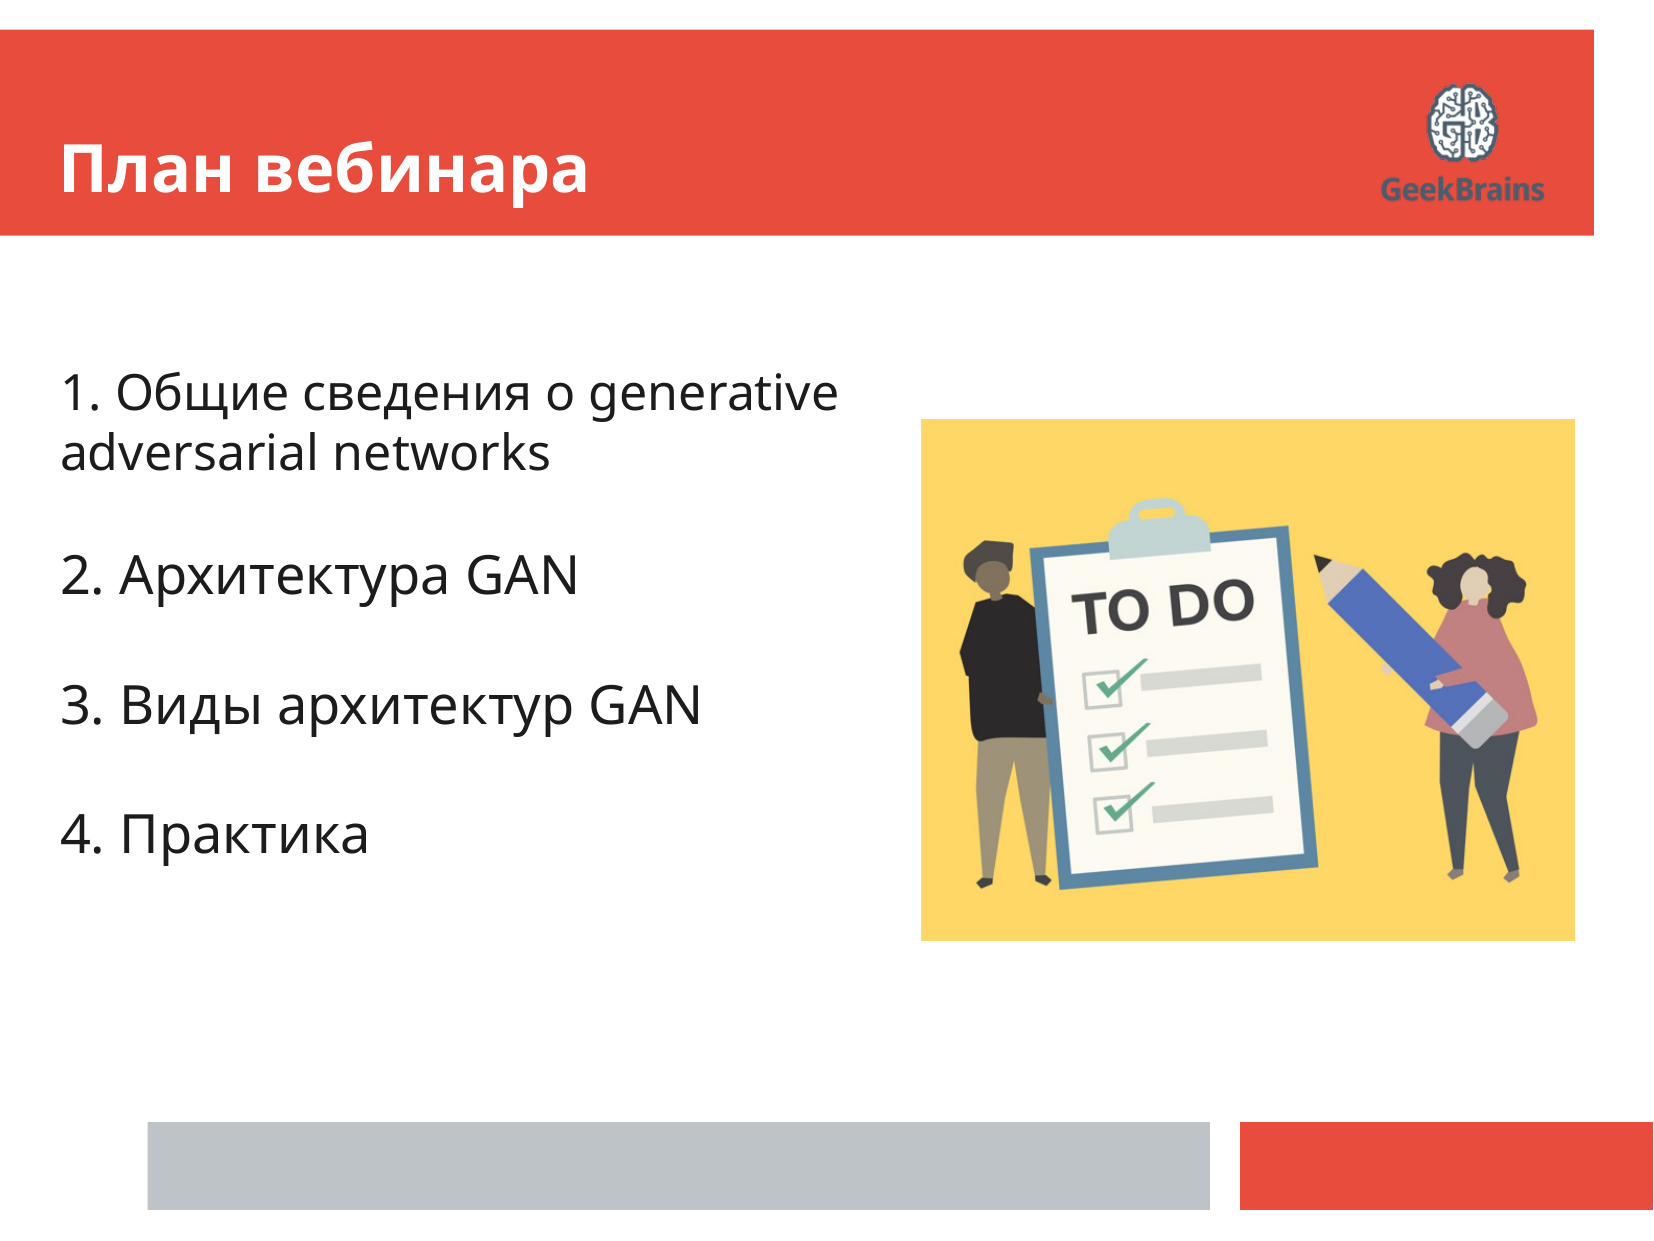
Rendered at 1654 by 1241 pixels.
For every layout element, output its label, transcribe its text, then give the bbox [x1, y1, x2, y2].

text_box План вебинара [59, 59, 1329, 206]
text_box 1. Общие сведения о generative adversarial networks 2. Архитектура GAN 3. Виды архитектур GAN 4. Практика [60, 360, 870, 435]
picture [921, 419, 1575, 942]
picture [1334, 14, 1590, 270]
